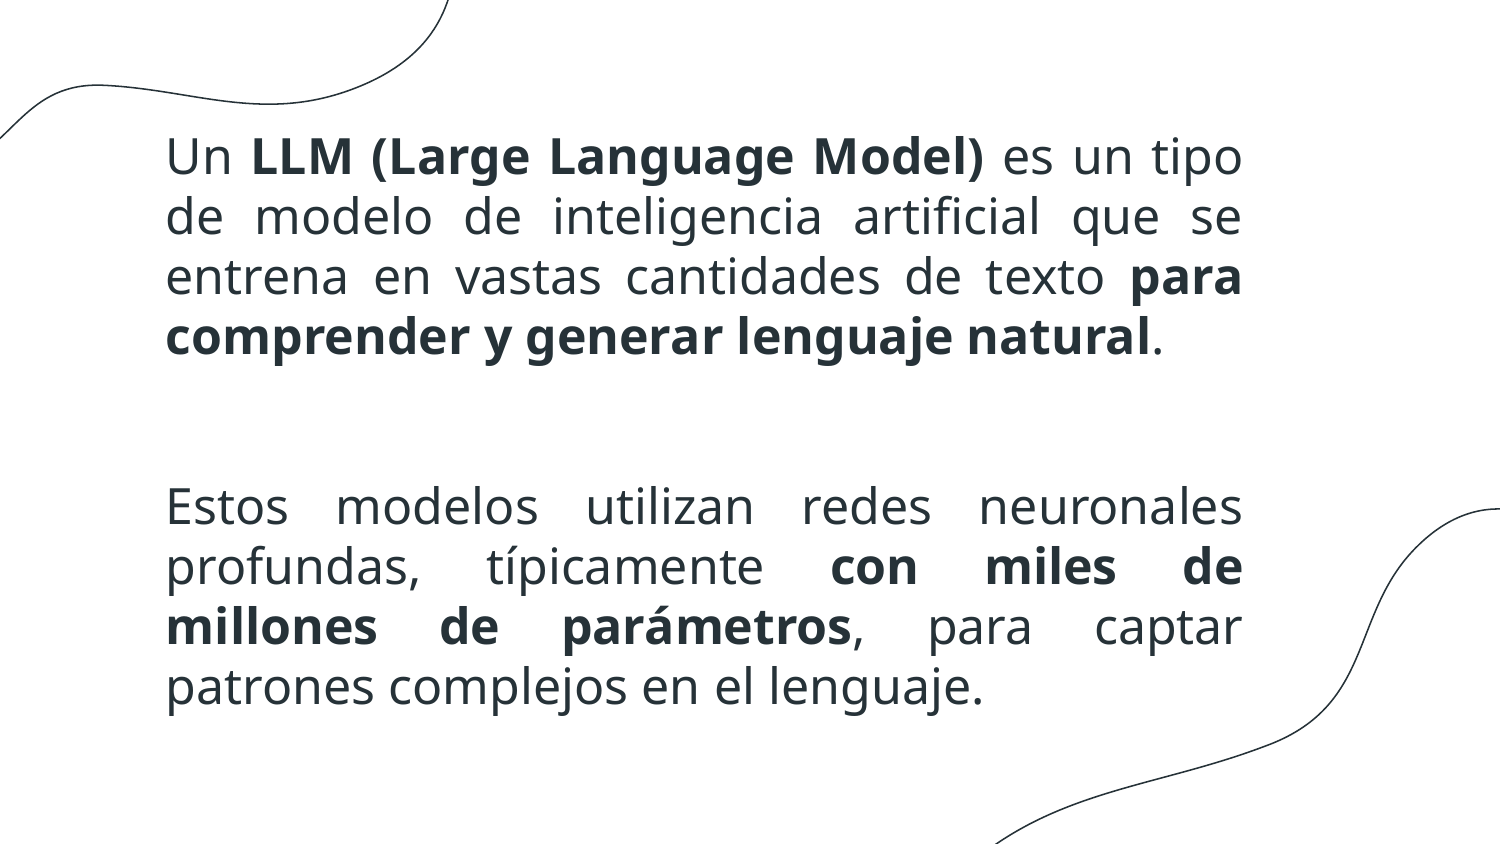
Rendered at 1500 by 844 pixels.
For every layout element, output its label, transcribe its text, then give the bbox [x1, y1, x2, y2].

subtitle Un LLM (Large Language Model) es un tipo de modelo de inteligencia artificial que se entrena en vastas cantidades de texto para comprender y generar lenguaje natural. Estos modelos utilizan redes neuronales profundas, típicamente con miles de millones de parámetros, para captar patrones complejos en el lenguaje. [150, 109, 1259, 810]
